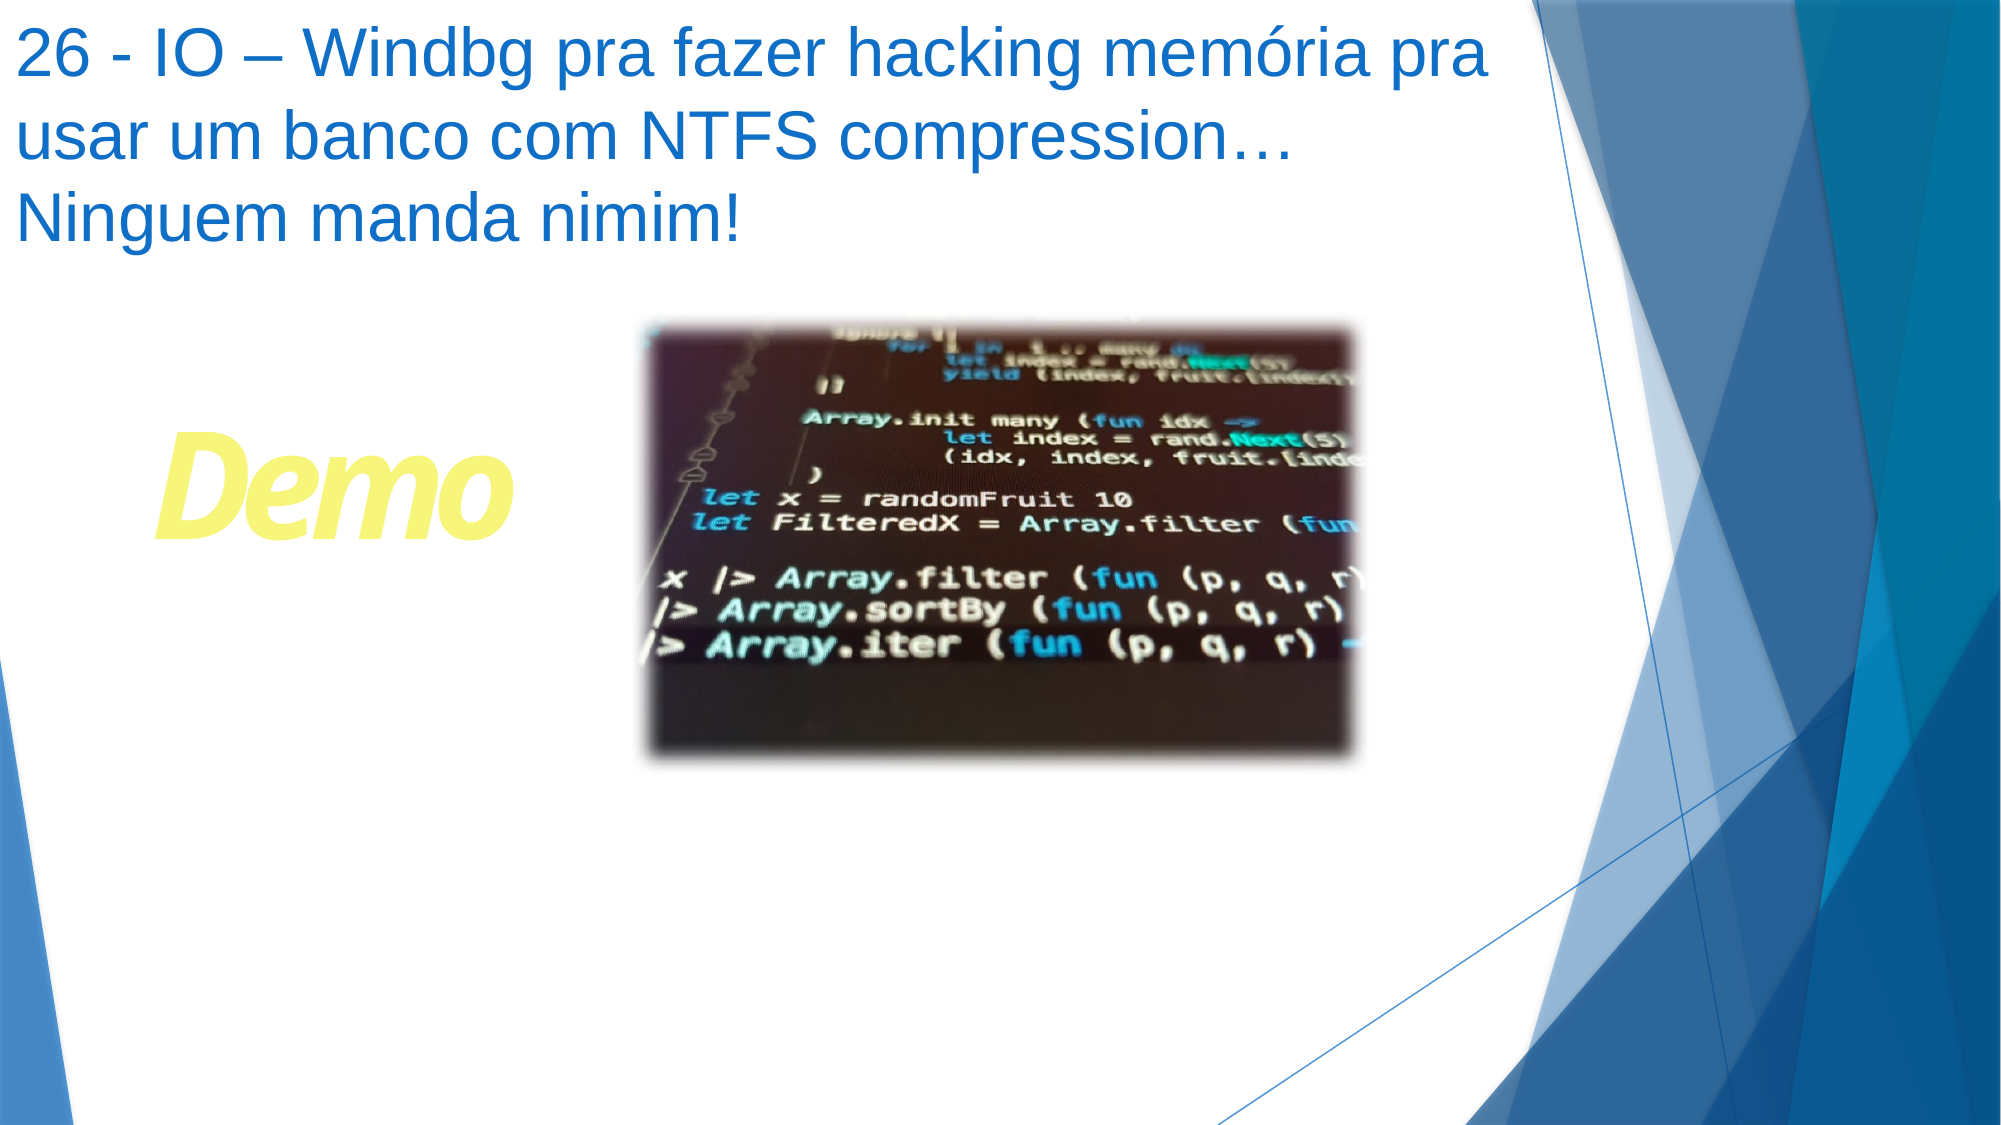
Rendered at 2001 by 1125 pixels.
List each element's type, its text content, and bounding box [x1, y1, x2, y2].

title 26 - IO – Windbg pra fazer hacking memória pra usar um banco com NTFS compression… Ninguem manda nimim! [0, 0, 1563, 265]
picture [629, 311, 1371, 775]
text_box Demo [49, 379, 623, 580]
